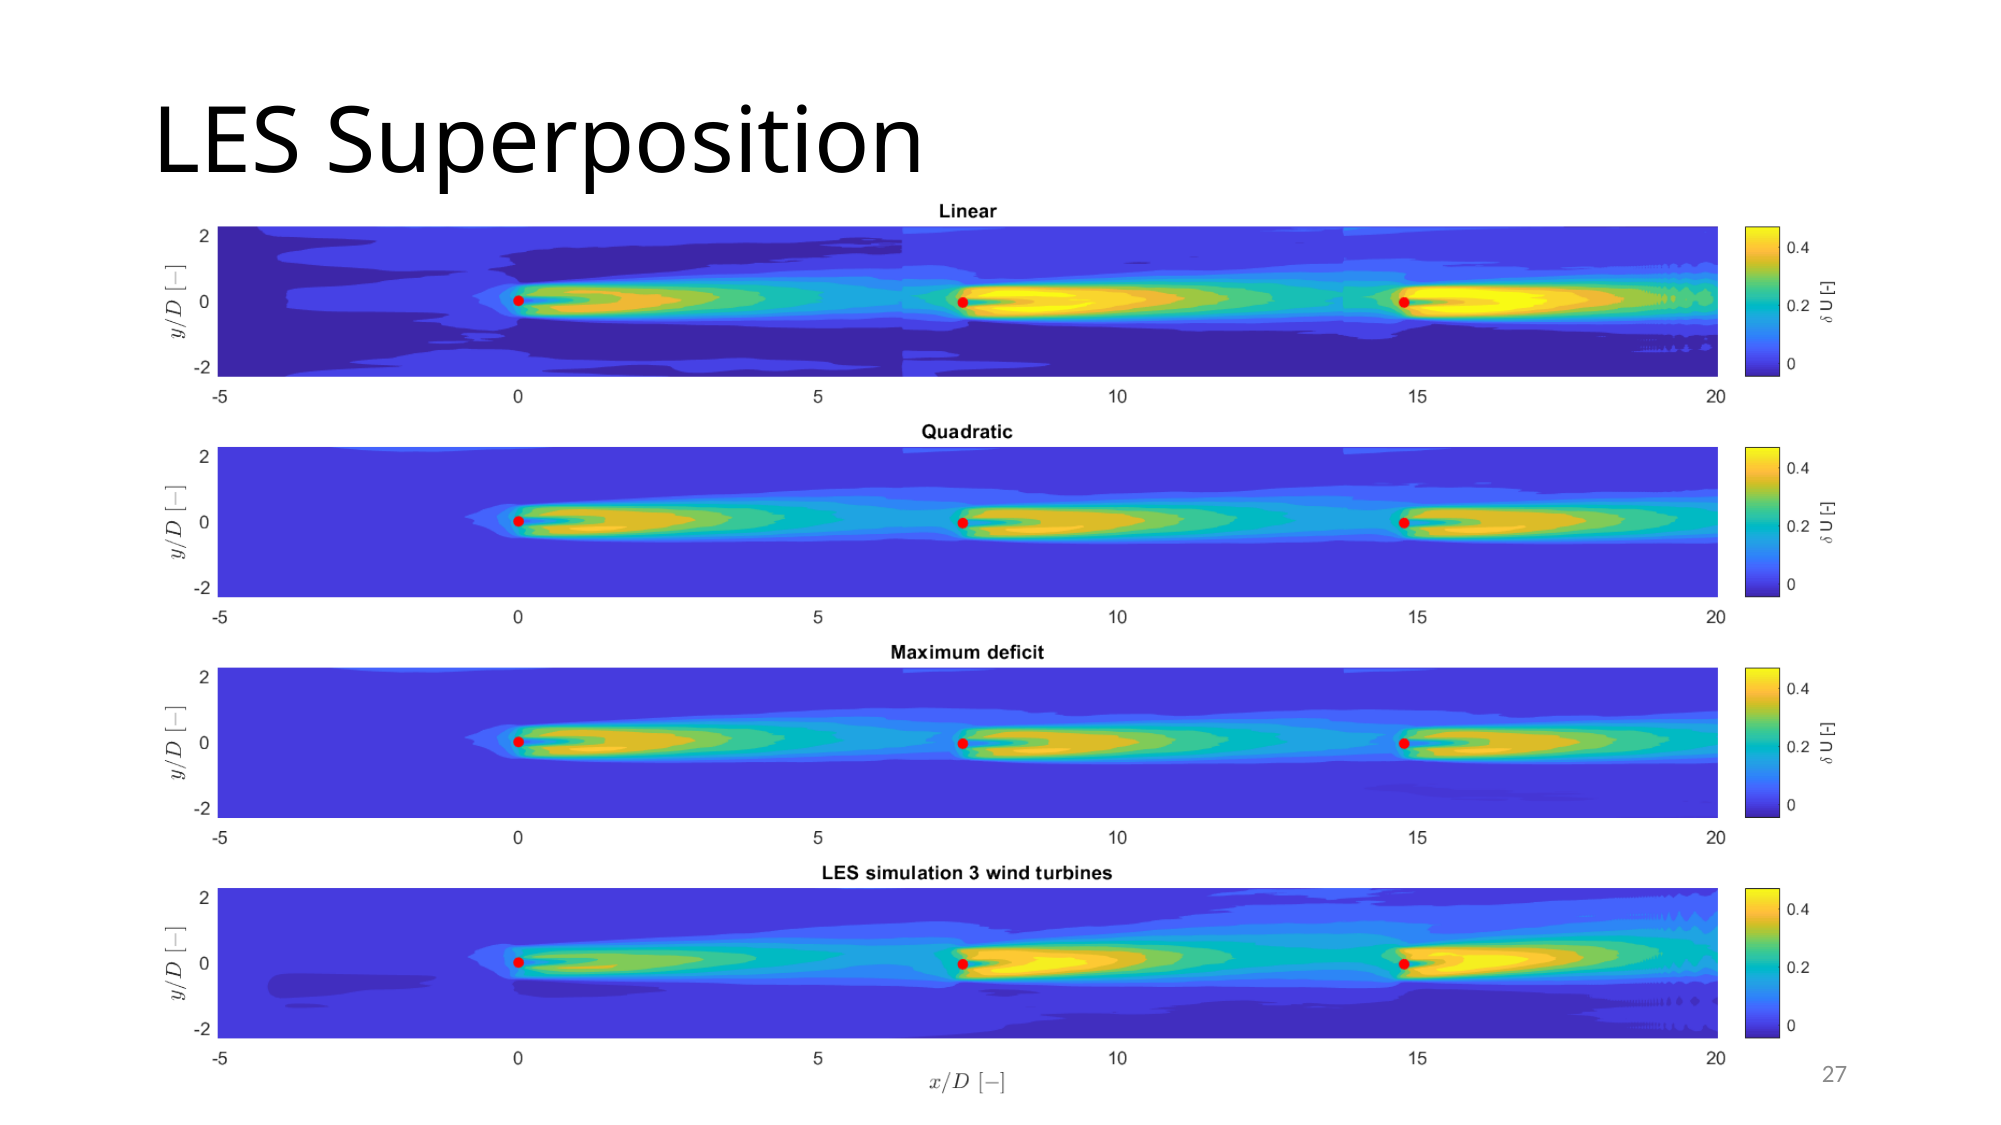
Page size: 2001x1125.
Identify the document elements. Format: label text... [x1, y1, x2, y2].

picture [153, 194, 1847, 1100]
title LES Superposition [137, 34, 1863, 252]
slide_number 27 [1412, 1042, 1863, 1103]
